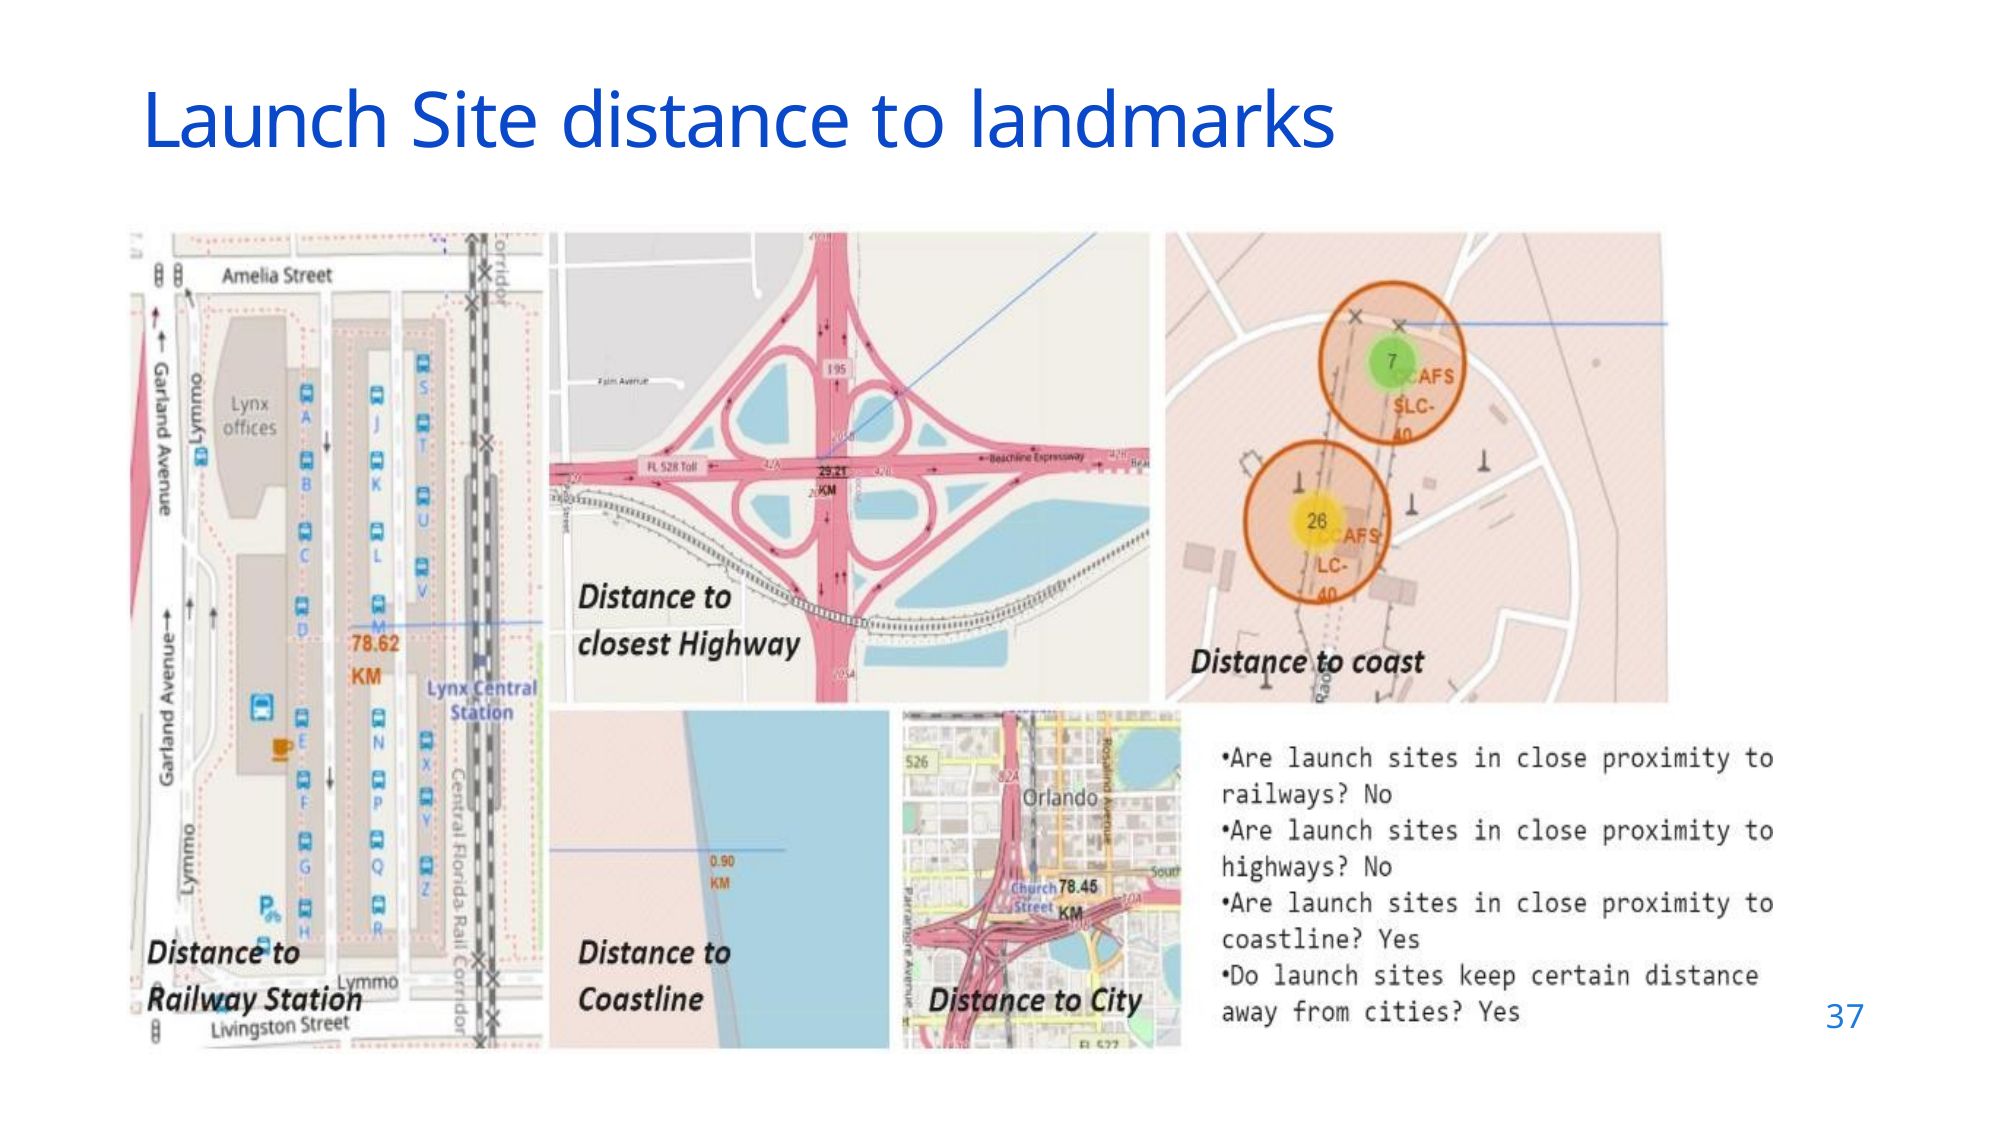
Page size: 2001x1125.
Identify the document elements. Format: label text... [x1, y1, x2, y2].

picture [125, 223, 1773, 1054]
slide_number 37 [1819, 1001, 1874, 1125]
title Launch Site distance to landmarks [118, 49, 1837, 259]
